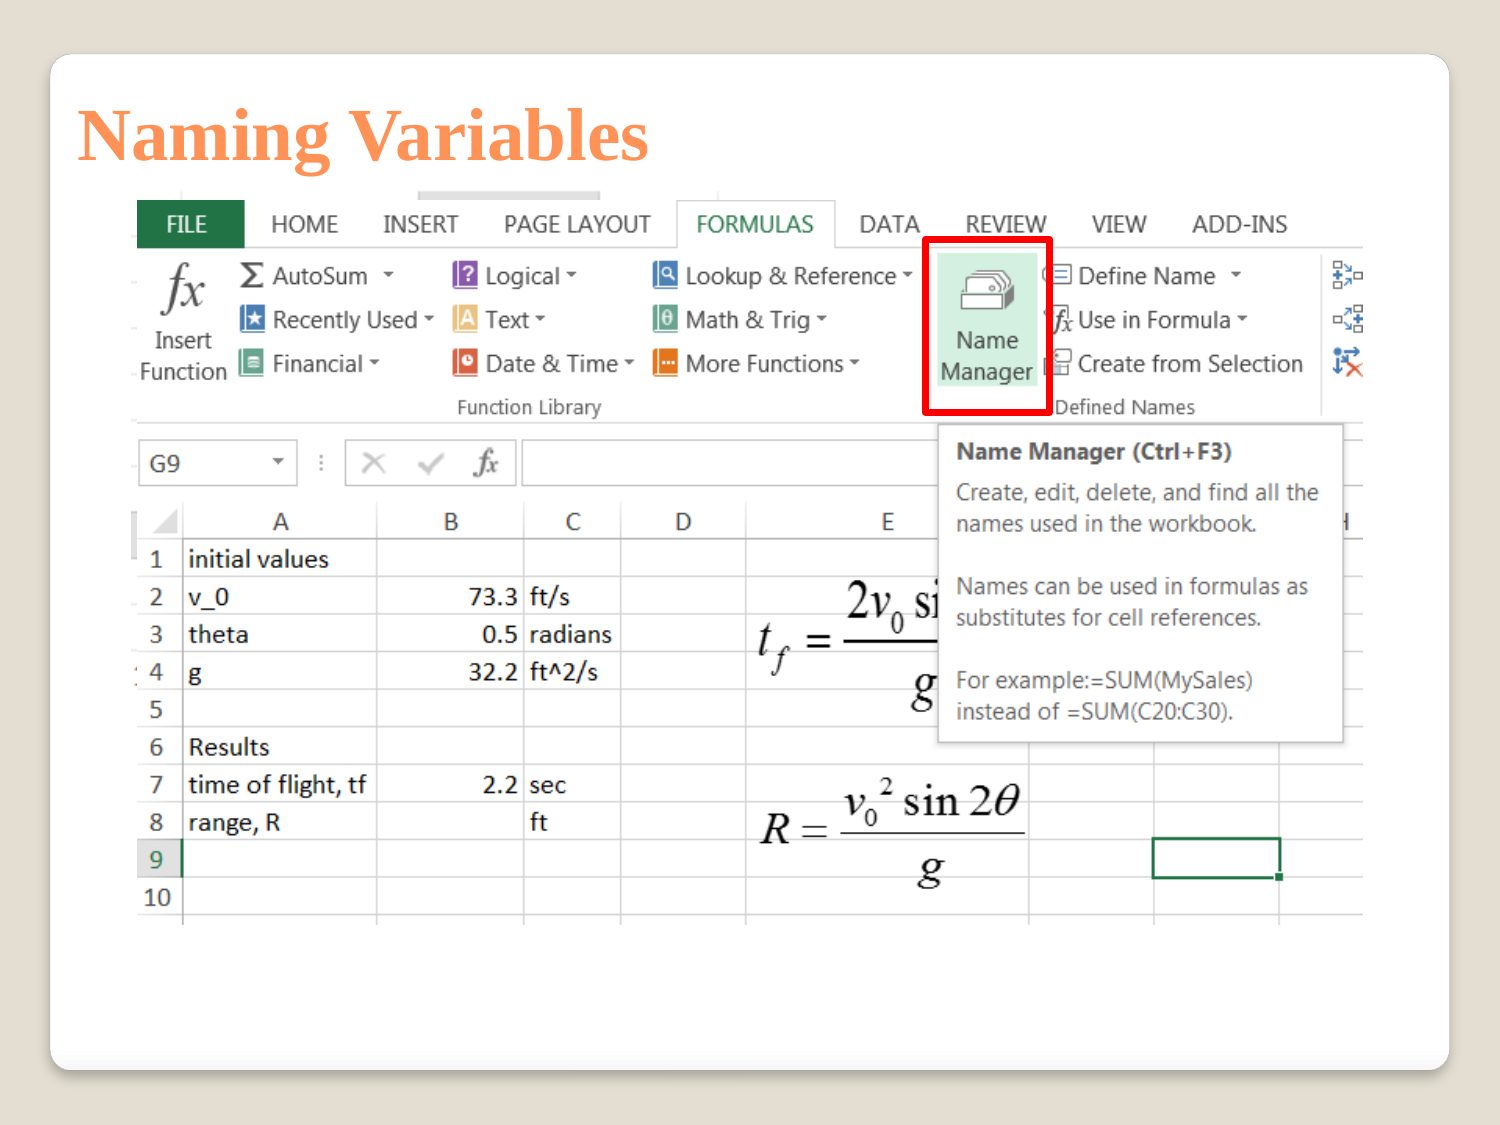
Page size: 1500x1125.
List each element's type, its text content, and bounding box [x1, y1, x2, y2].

picture [130, 182, 1363, 925]
text_box Naming Variables [62, 75, 1413, 183]
